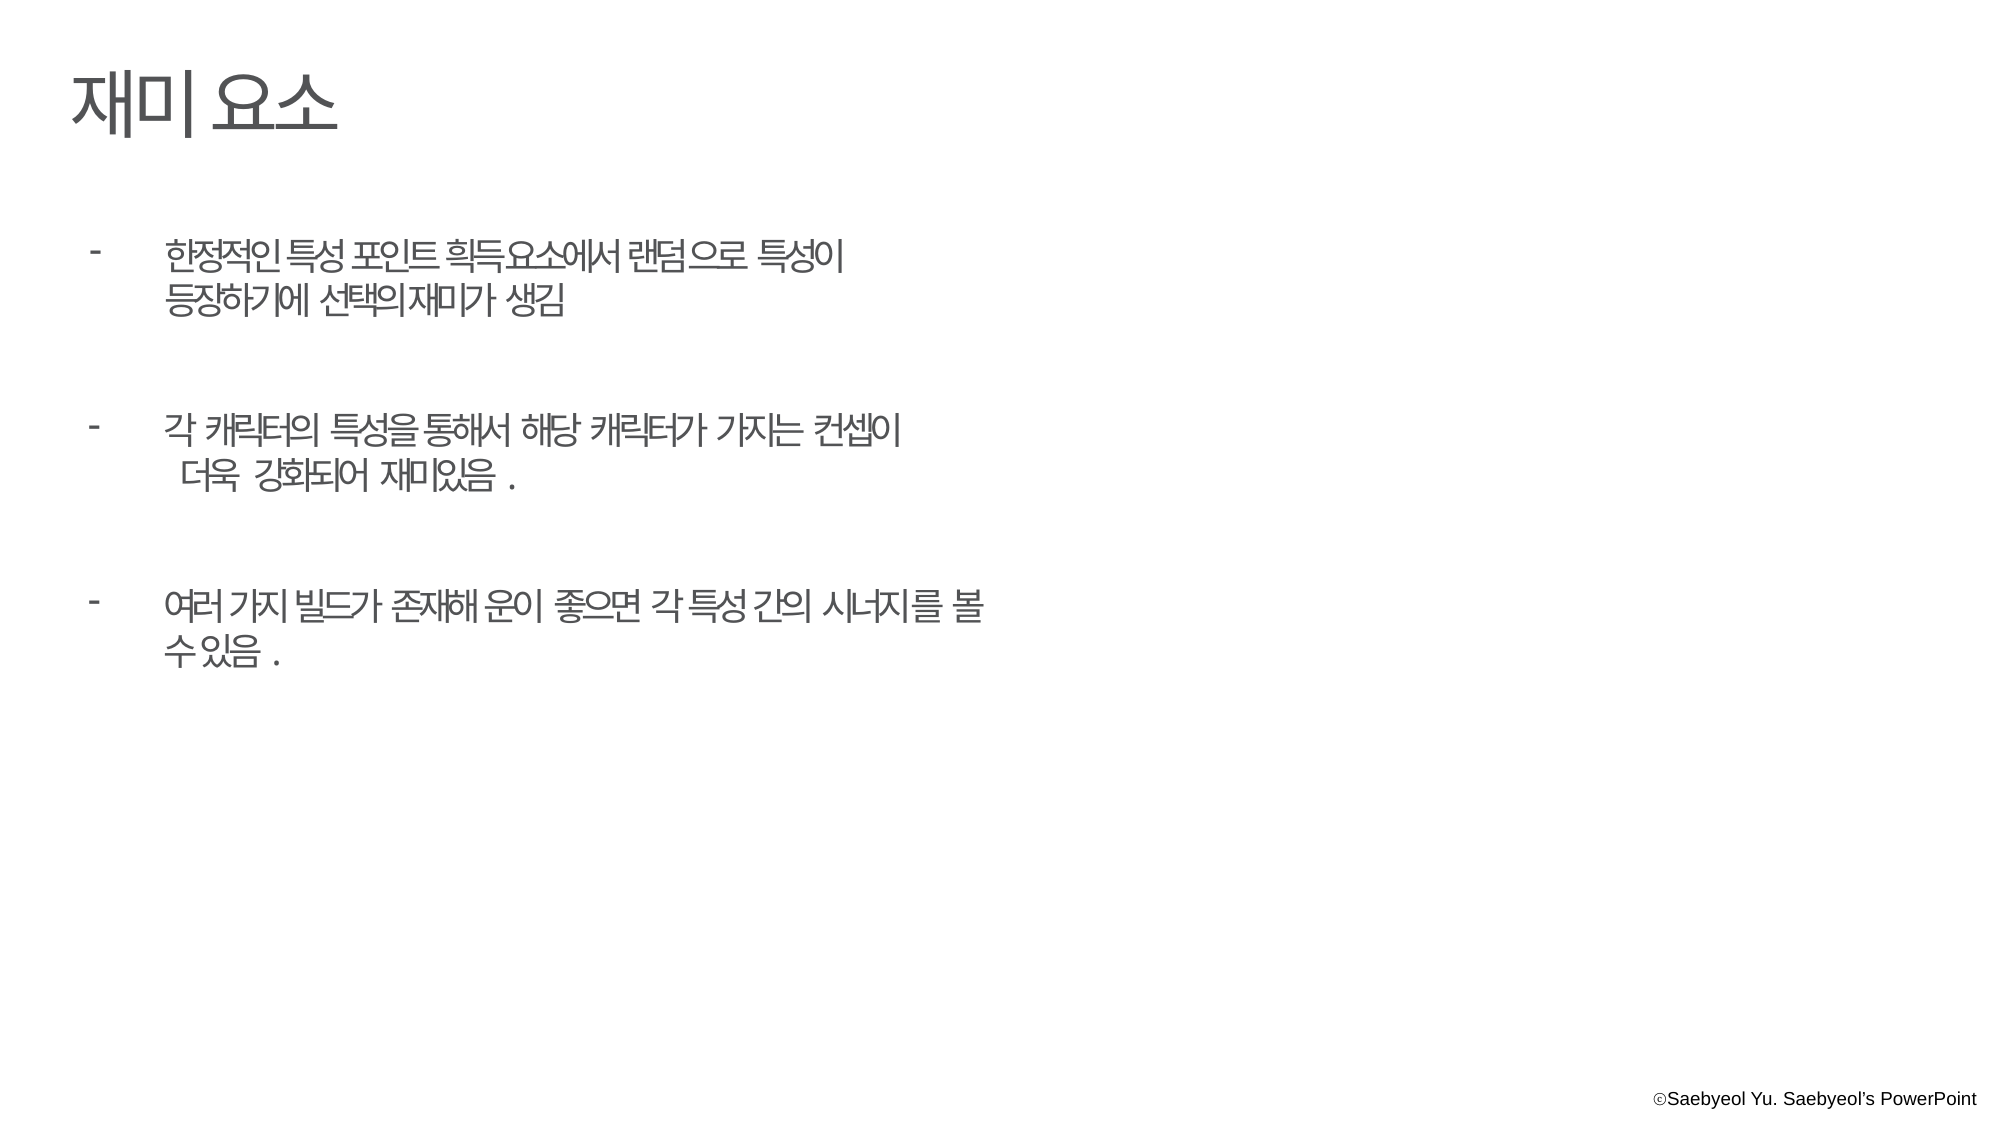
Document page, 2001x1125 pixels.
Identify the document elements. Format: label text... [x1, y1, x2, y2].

text_box 한정적인 특성 포인트 흭득 요소에서 랜덤 으로 특성이 등장하기에 선택의 재미가 생김 [74, 225, 1000, 330]
text_box 재미 요소 [54, 49, 357, 155]
text_box 각 캐릭터의 특성을 통해서 해당 캐릭터가 가지는 컨셉이 더욱 강화되어 재미있음. [73, 400, 999, 505]
text_box 여러 가지 빌드가 존재해 운이 좋으면 각 특성 간의 시너지 를 볼 수 있음. [73, 575, 999, 680]
